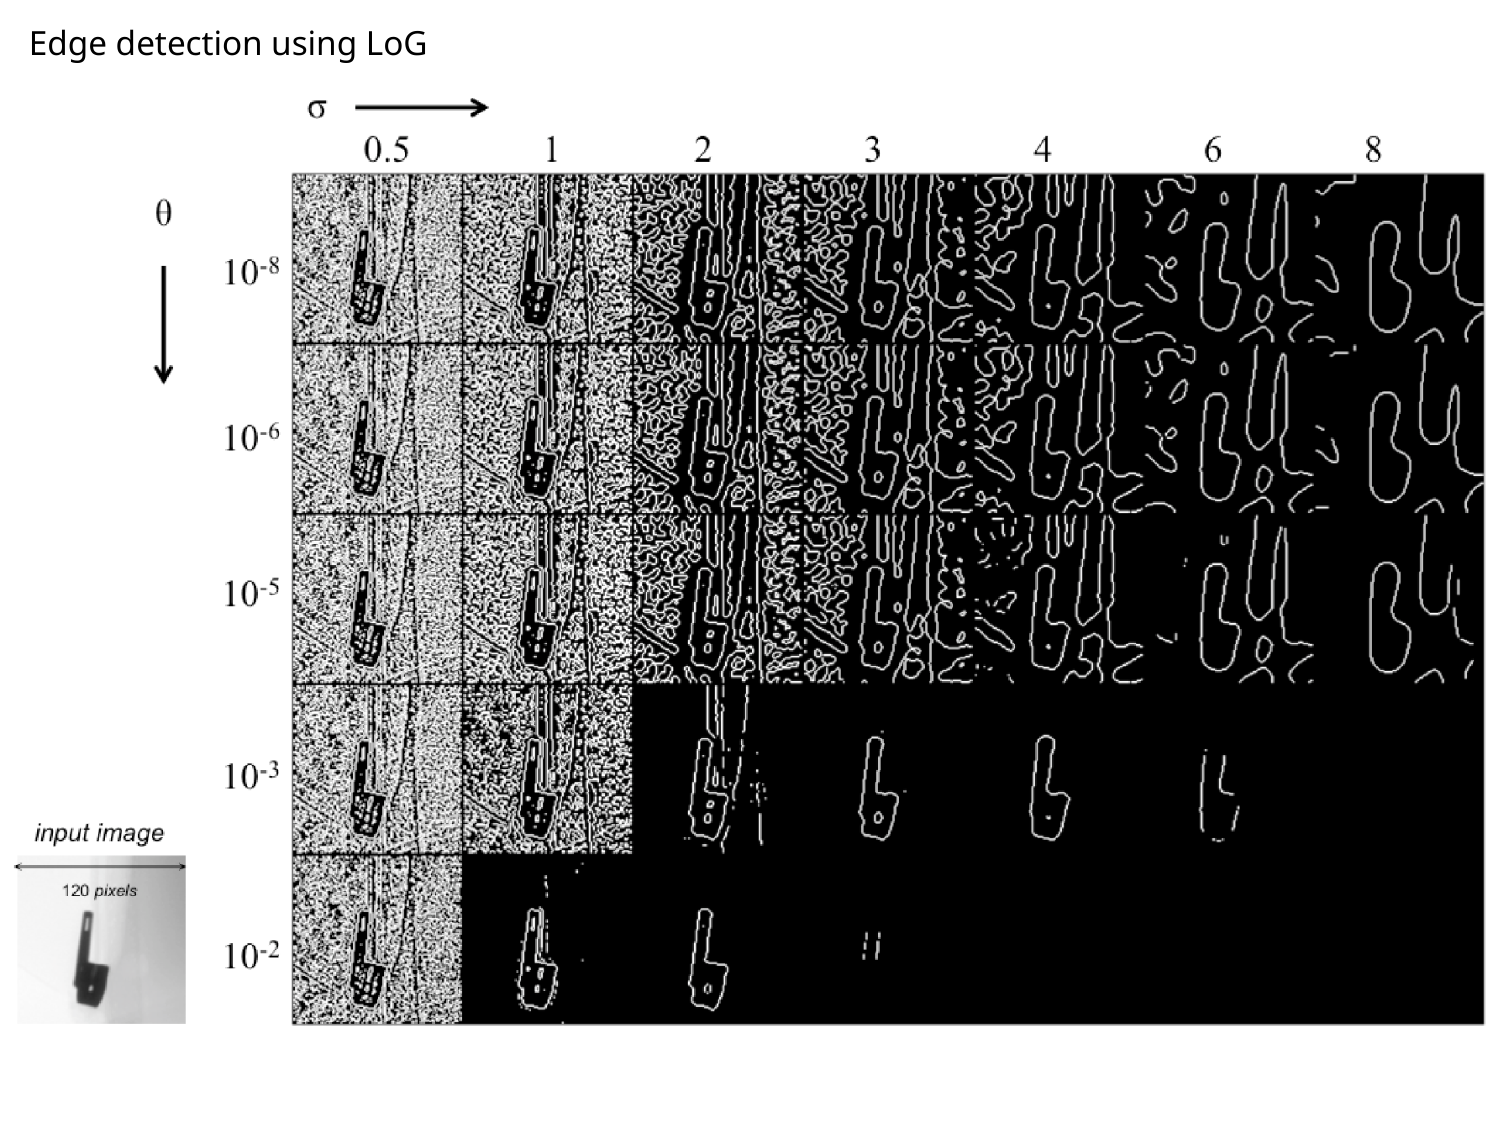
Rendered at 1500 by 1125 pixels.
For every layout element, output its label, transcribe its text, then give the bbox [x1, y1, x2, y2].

text_box Edge detection using LoG [14, 14, 443, 70]
picture [0, 76, 1500, 1044]
